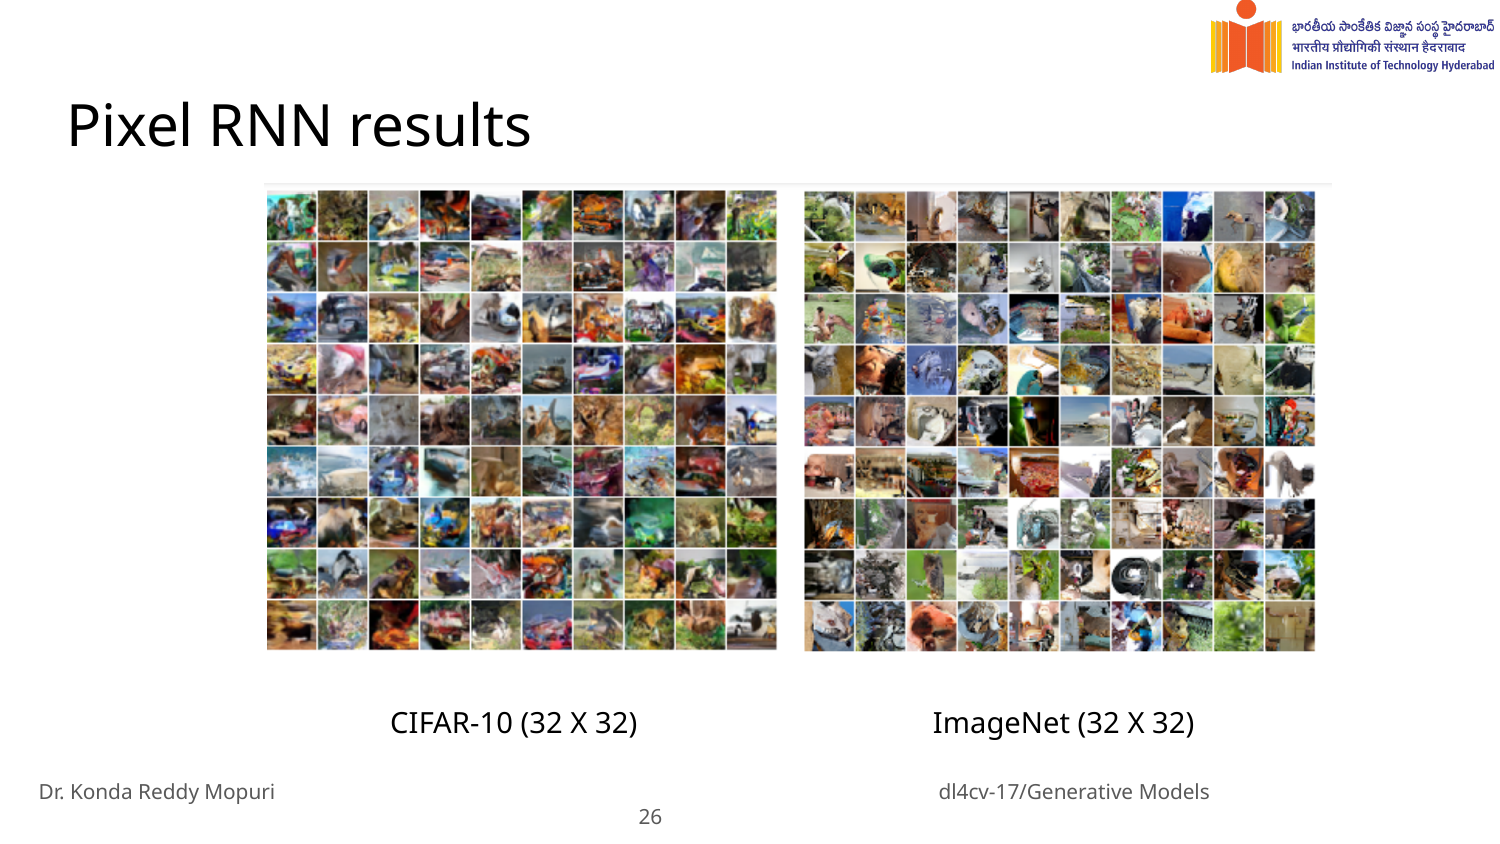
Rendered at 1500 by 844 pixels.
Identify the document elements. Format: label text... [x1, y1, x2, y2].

title Pixel RNN results [51, 72, 1449, 167]
text_box CIFAR-10 (32 X 32) [335, 689, 692, 755]
slide_number Dr. Konda Reddy Mopuri dl4cv-17/Generative Models ‹#› [23, 545, 1480, 844]
picture [264, 183, 1332, 661]
text_box ImageNet (32 X 32) [885, 689, 1242, 755]
picture [1211, 0, 1494, 73]
